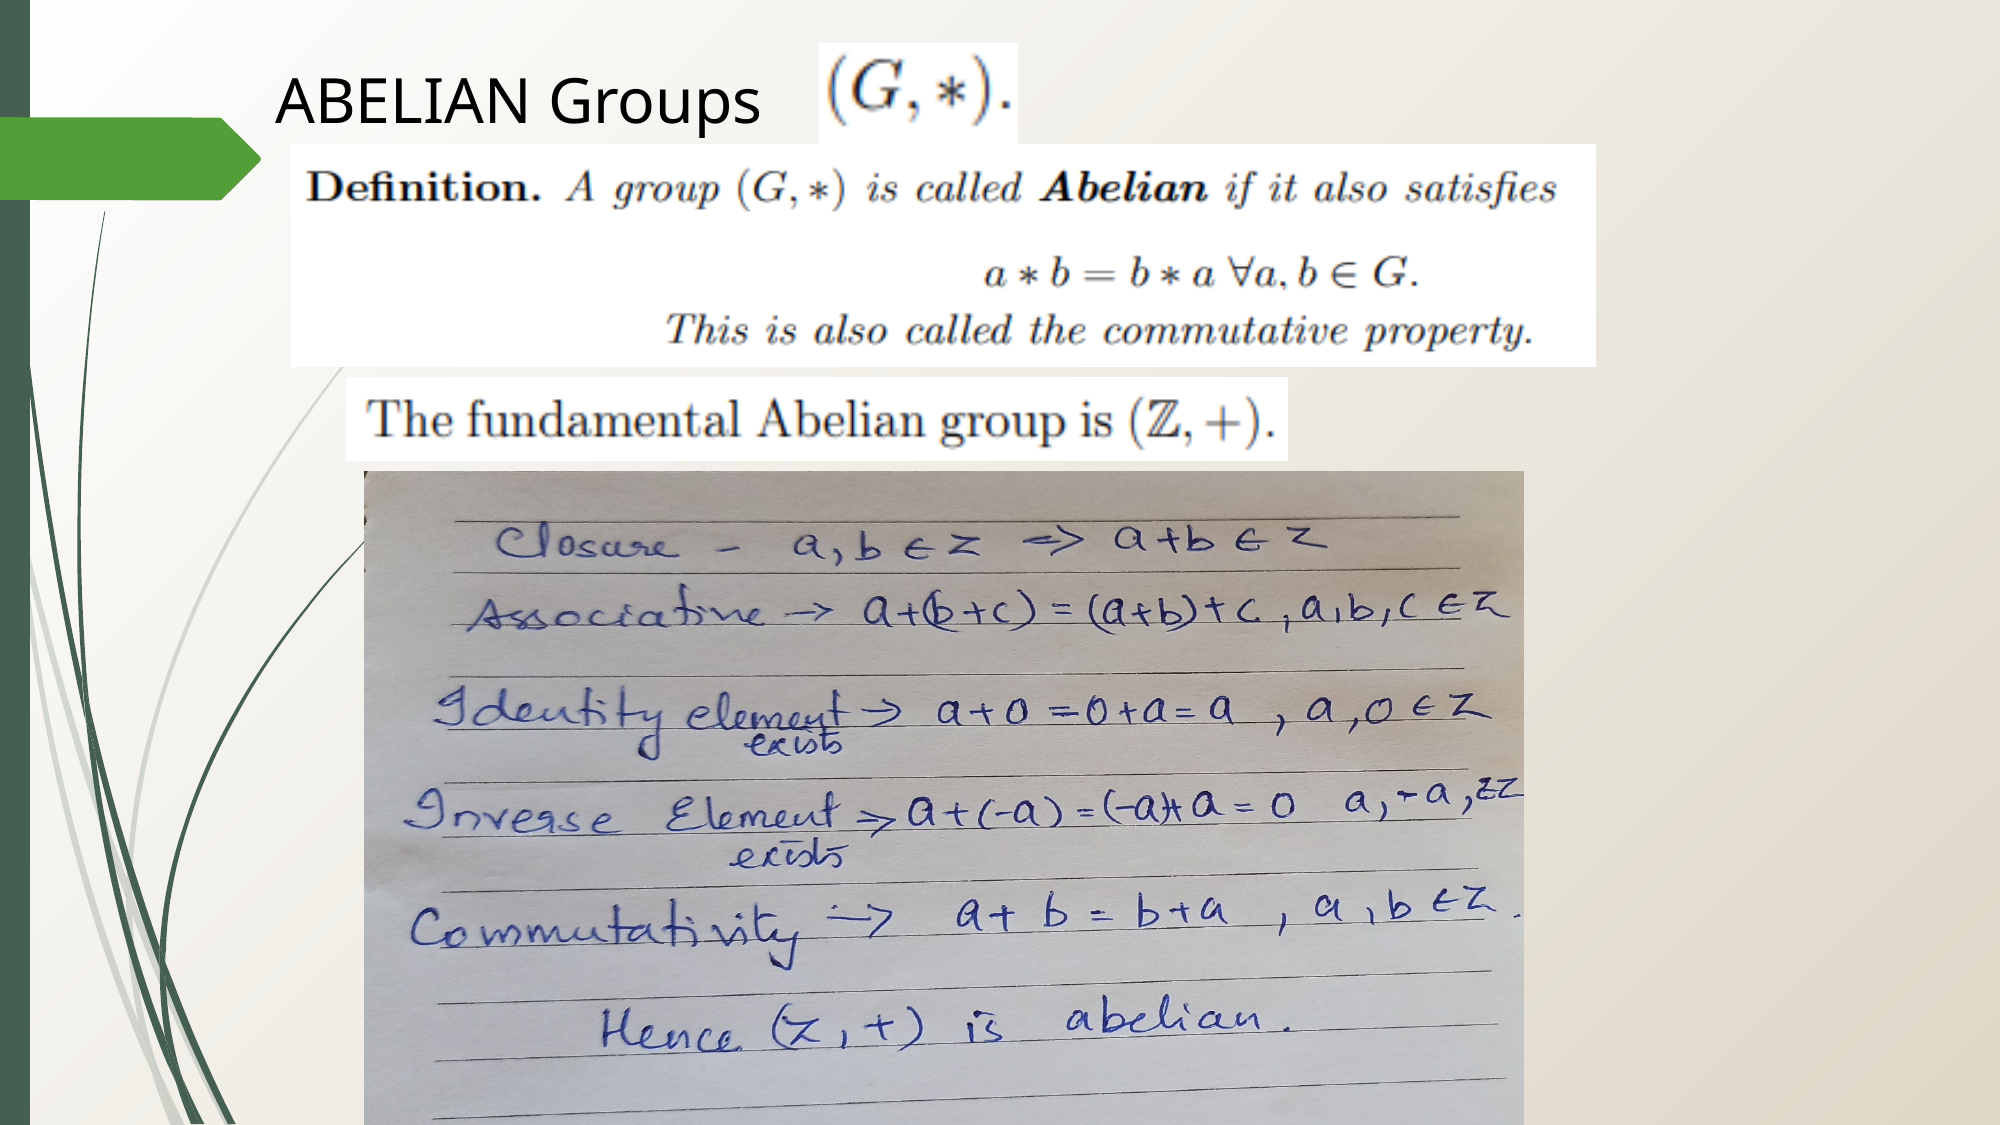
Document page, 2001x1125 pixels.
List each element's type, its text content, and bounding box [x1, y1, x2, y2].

picture [364, 471, 1524, 1125]
picture [346, 377, 1288, 461]
picture [291, 43, 1596, 367]
text_box ABELIAN Groups [260, 53, 813, 144]
